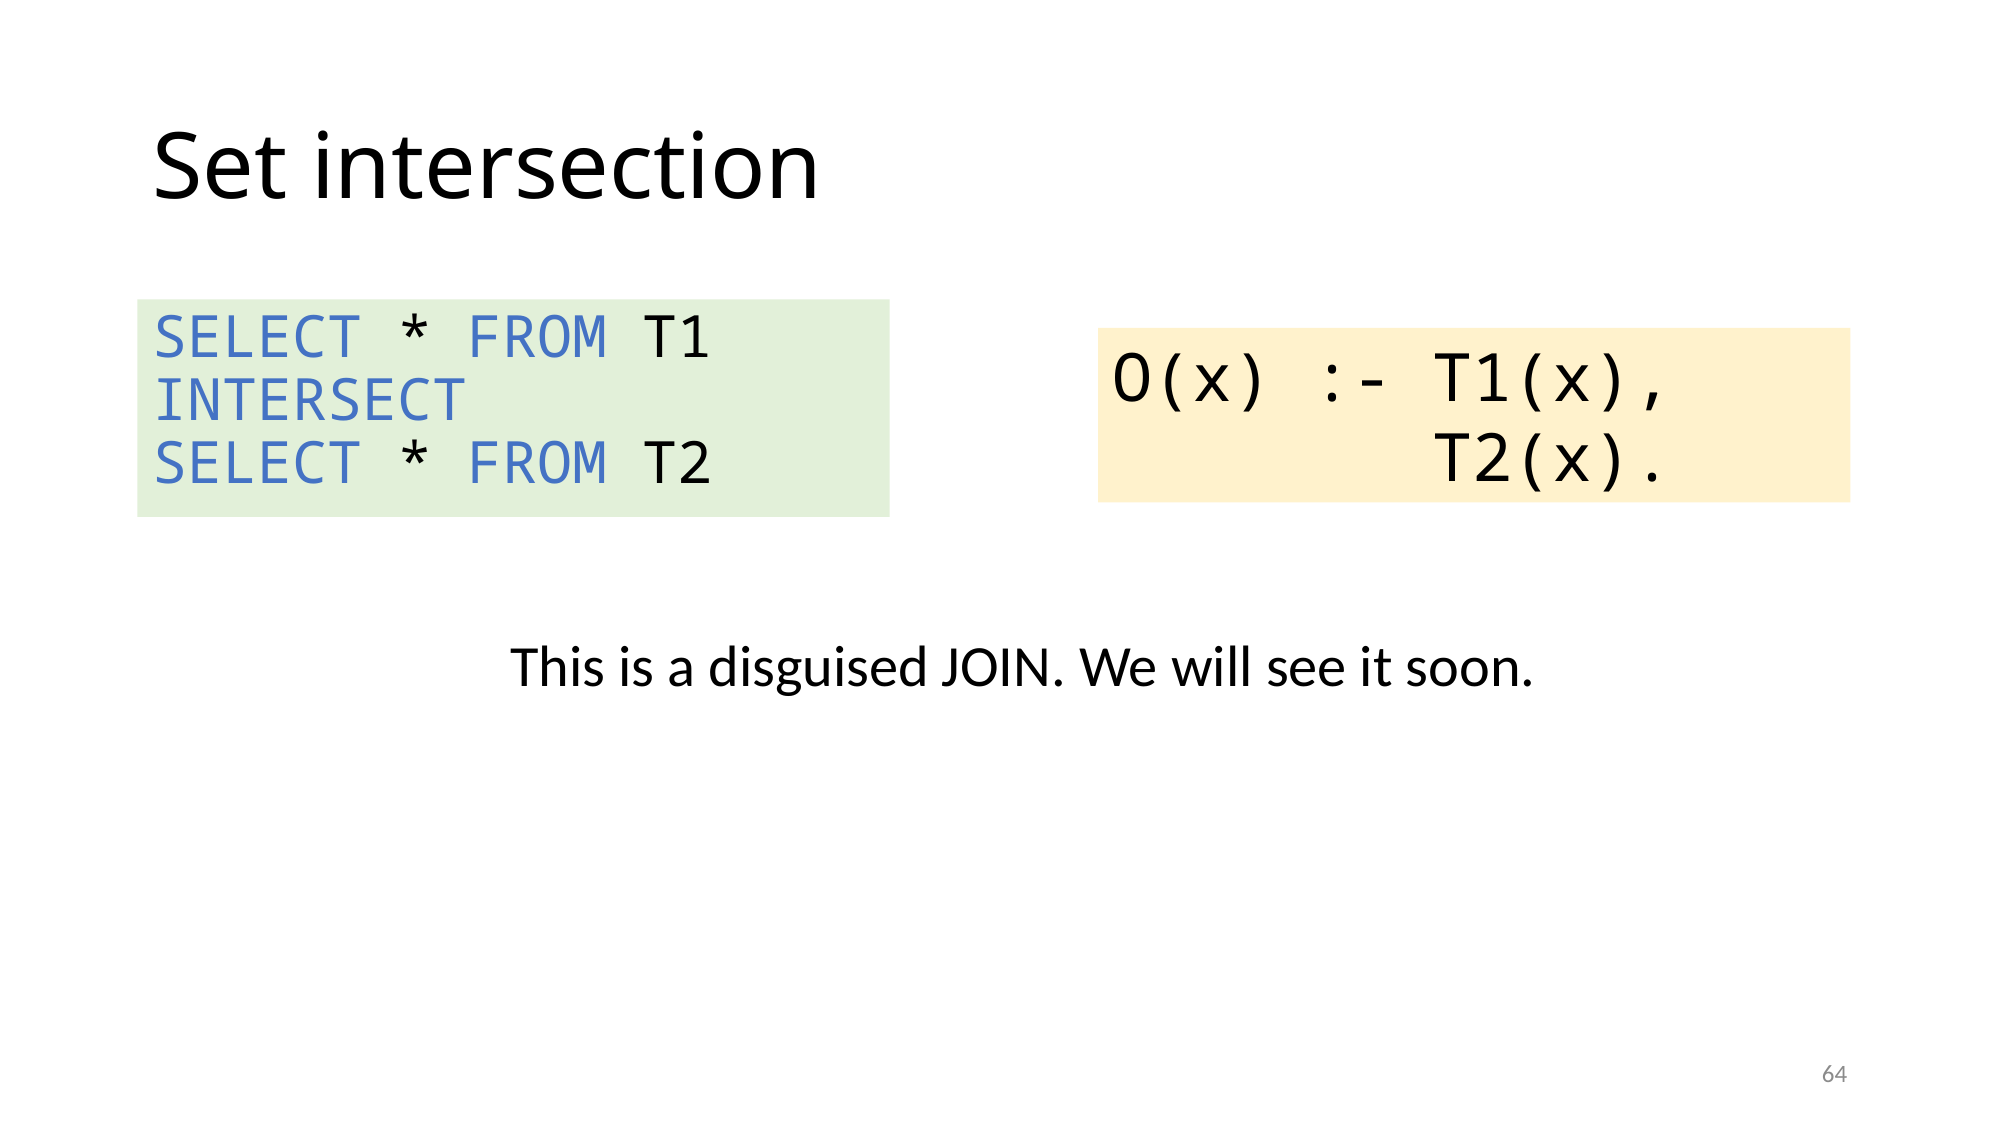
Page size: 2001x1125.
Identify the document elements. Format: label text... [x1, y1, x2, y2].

slide_number 64 [1798, 1042, 1863, 1103]
text_box O(x) :- T1(x), T2(x). [1098, 327, 1851, 503]
title Set intersection [137, 59, 1863, 278]
text_box This is a disguised JOIN. We will see it soon. [495, 620, 1551, 706]
list SELECT * FROM T1 INTERSECT SELECT * FROM T2 [137, 299, 890, 517]
